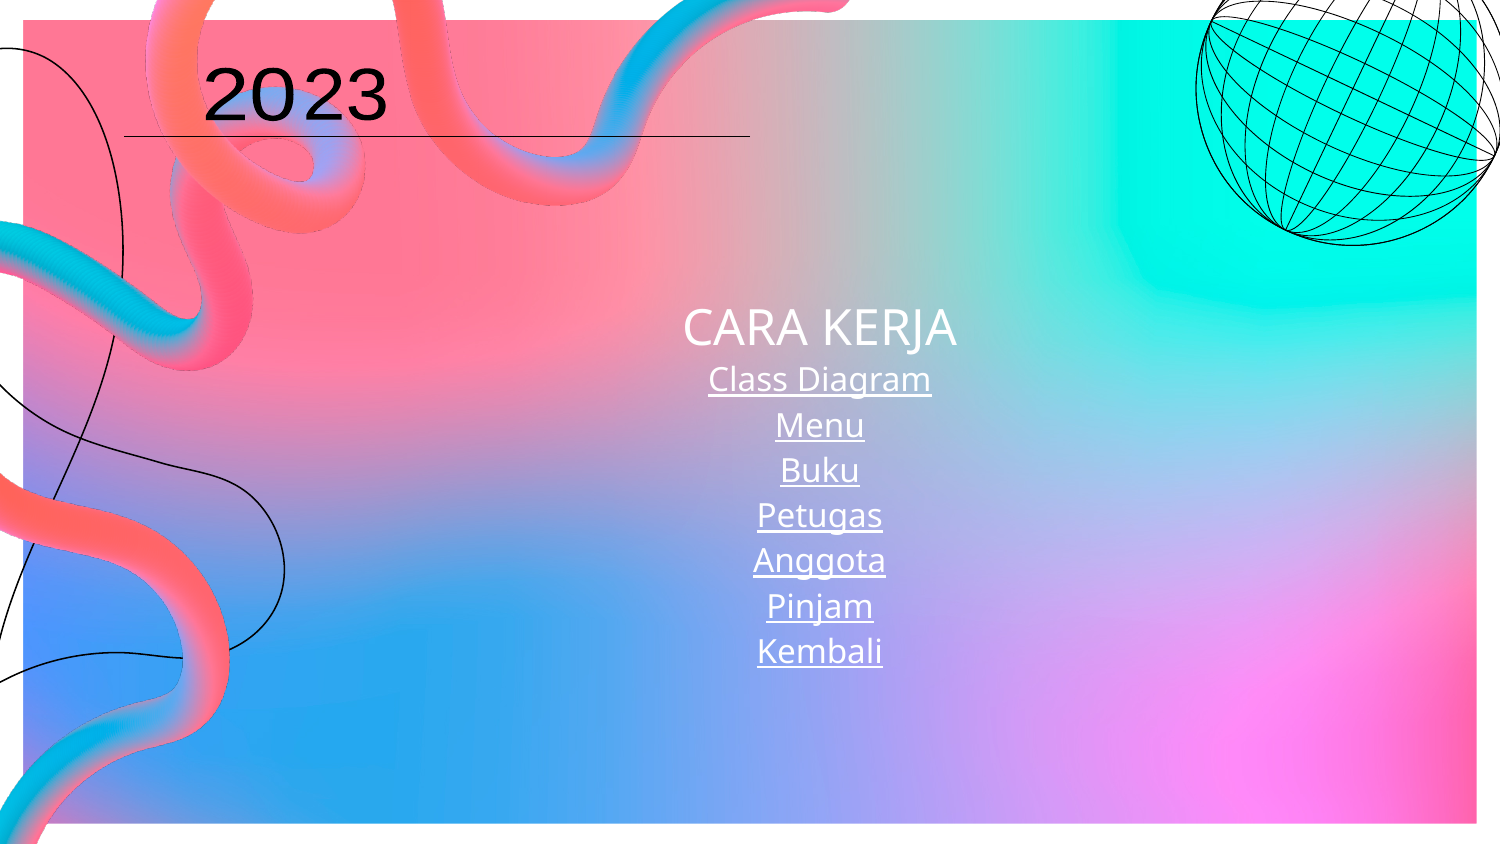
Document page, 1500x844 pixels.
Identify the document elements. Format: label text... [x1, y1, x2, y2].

picture [1315, 146, 1348, 180]
picture [1261, 50, 1295, 84]
picture [1288, 64, 1326, 100]
picture [1270, 118, 1302, 160]
picture [1391, 46, 1428, 90]
picture [1235, 36, 1267, 67]
picture [1266, 149, 1292, 192]
picture [1282, 196, 1297, 228]
picture [1197, 61, 1253, 208]
picture [1469, 20, 1476, 29]
picture [1343, 90, 1376, 123]
picture [1299, 216, 1357, 235]
picture [1317, 183, 1359, 214]
picture [1410, 93, 1444, 127]
picture [1328, 115, 1364, 153]
picture [1438, 20, 1460, 48]
picture [1225, 142, 1263, 213]
picture [1242, 21, 1277, 47]
picture [1381, 20, 1410, 43]
picture [0, 0, 1476, 844]
picture [1228, 52, 1258, 95]
picture [1210, 27, 1232, 69]
picture [1299, 41, 1338, 75]
picture [1335, 156, 1378, 189]
picture [1323, 190, 1470, 244]
subtitle Class Diagram Menu Buku Petugas Anggota Pinjam Kembali [395, 343, 1245, 494]
picture [1338, 191, 1388, 218]
picture [1223, 75, 1250, 123]
picture [1294, 134, 1325, 171]
picture [1288, 203, 1312, 229]
picture [1382, 139, 1425, 171]
picture [1431, 33, 1459, 78]
picture [1368, 102, 1407, 136]
title CARA KERJA [623, 274, 1017, 343]
picture [1253, 71, 1285, 114]
picture [1247, 99, 1275, 144]
picture [1311, 20, 1354, 51]
picture [1439, 110, 1471, 141]
picture [1421, 63, 1453, 106]
picture [1270, 30, 1307, 61]
picture [1292, 210, 1333, 232]
picture [1367, 35, 1401, 74]
picture [1318, 78, 1351, 112]
picture [1281, 20, 1319, 38]
picture [1432, 173, 1476, 194]
picture [1278, 87, 1315, 131]
picture [1330, 54, 1363, 87]
picture [1460, 144, 1476, 159]
picture [1213, 20, 1246, 33]
picture [1405, 180, 1476, 217]
picture [1461, 20, 1476, 67]
picture [1342, 24, 1378, 62]
picture [1448, 159, 1476, 175]
picture [1413, 150, 1456, 175]
picture [1468, 129, 1476, 146]
picture [1363, 167, 1408, 194]
picture [1248, 169, 1273, 220]
picture [1207, 38, 1225, 93]
picture [1286, 164, 1311, 200]
picture [1364, 196, 1425, 219]
picture [1202, 45, 1221, 130]
picture [1352, 126, 1395, 164]
picture [1246, 129, 1268, 179]
picture [1305, 103, 1339, 143]
picture [1313, 220, 1393, 239]
picture [1380, 78, 1417, 113]
picture [1301, 174, 1331, 207]
picture [1222, 101, 1245, 161]
picture [1267, 184, 1283, 225]
picture [1212, 23, 1238, 48]
picture [1358, 20, 1384, 31]
picture [1355, 65, 1388, 99]
picture [1447, 83, 1476, 125]
picture [1456, 53, 1476, 99]
picture [1428, 130, 1464, 156]
picture [1424, 20, 1438, 28]
picture [1404, 20, 1436, 59]
picture [1399, 117, 1435, 147]
picture [1393, 174, 1443, 195]
picture [1255, 20, 1283, 27]
